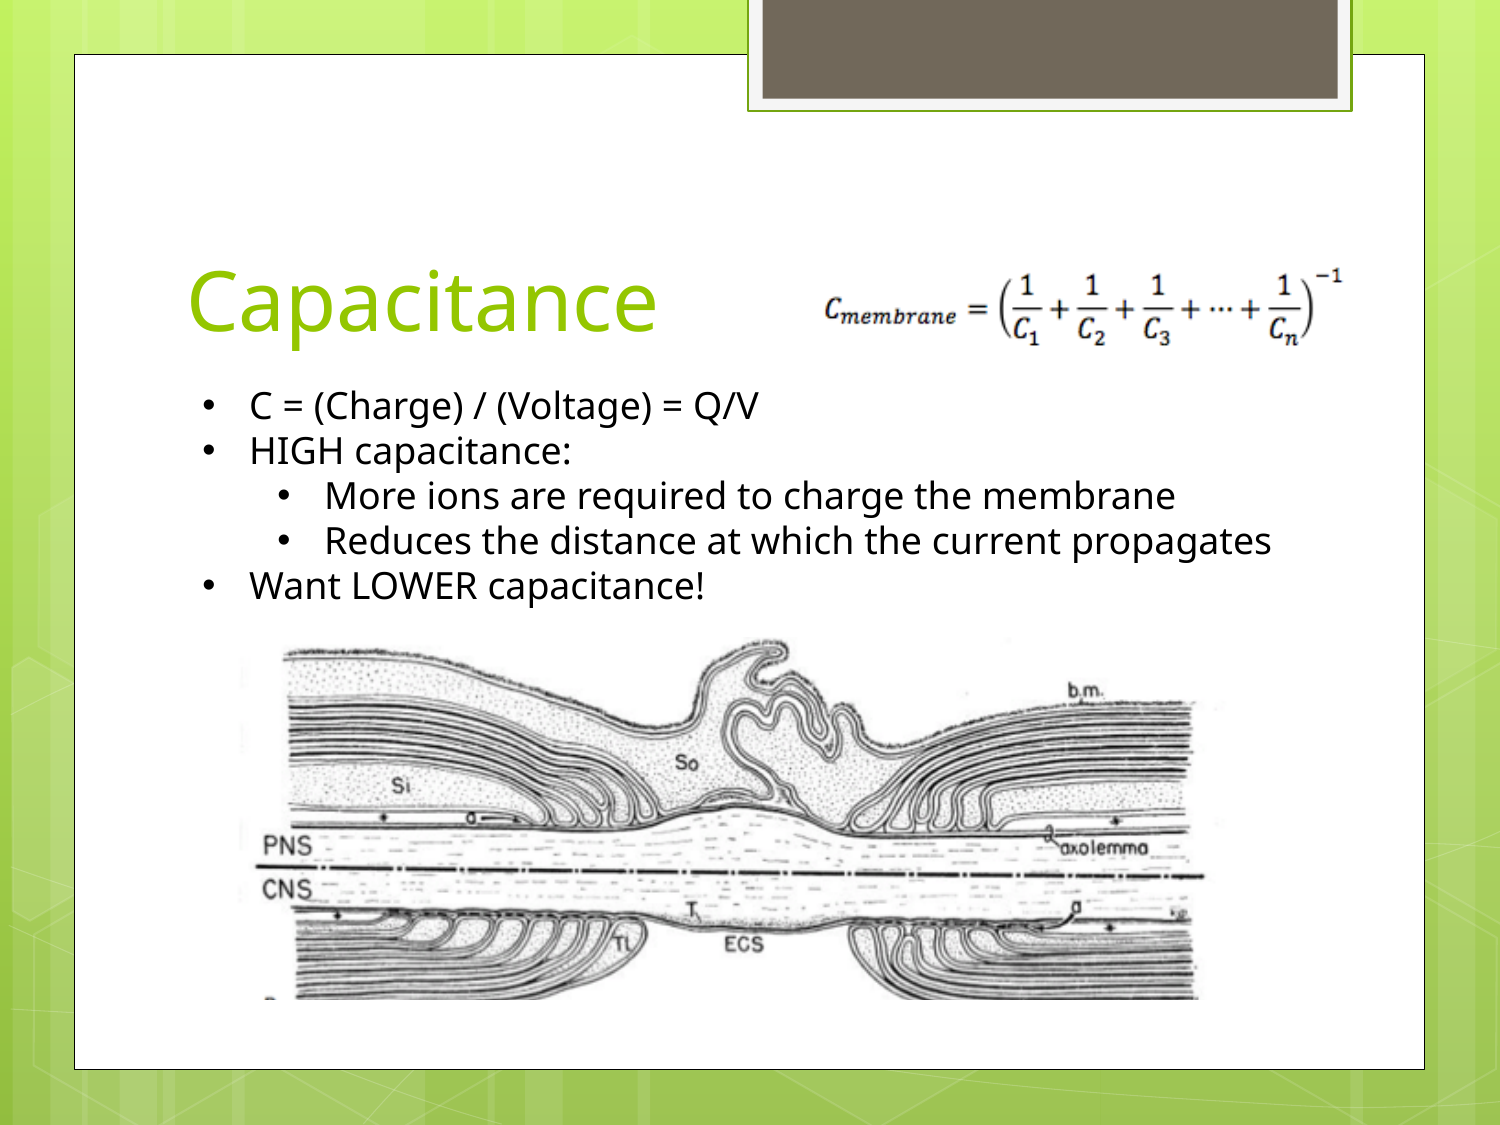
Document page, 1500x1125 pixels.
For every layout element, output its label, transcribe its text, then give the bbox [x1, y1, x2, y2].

text_box C = (Charge) / (Voltage) = Q/V HIGH capacitance: More ions are required to charge the membrane Reduces the distance at which the current propagates Want LOWER capacitance! [187, 374, 1375, 615]
title Capacitance [171, 168, 1324, 357]
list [787, 212, 1412, 403]
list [224, 637, 1244, 1001]
